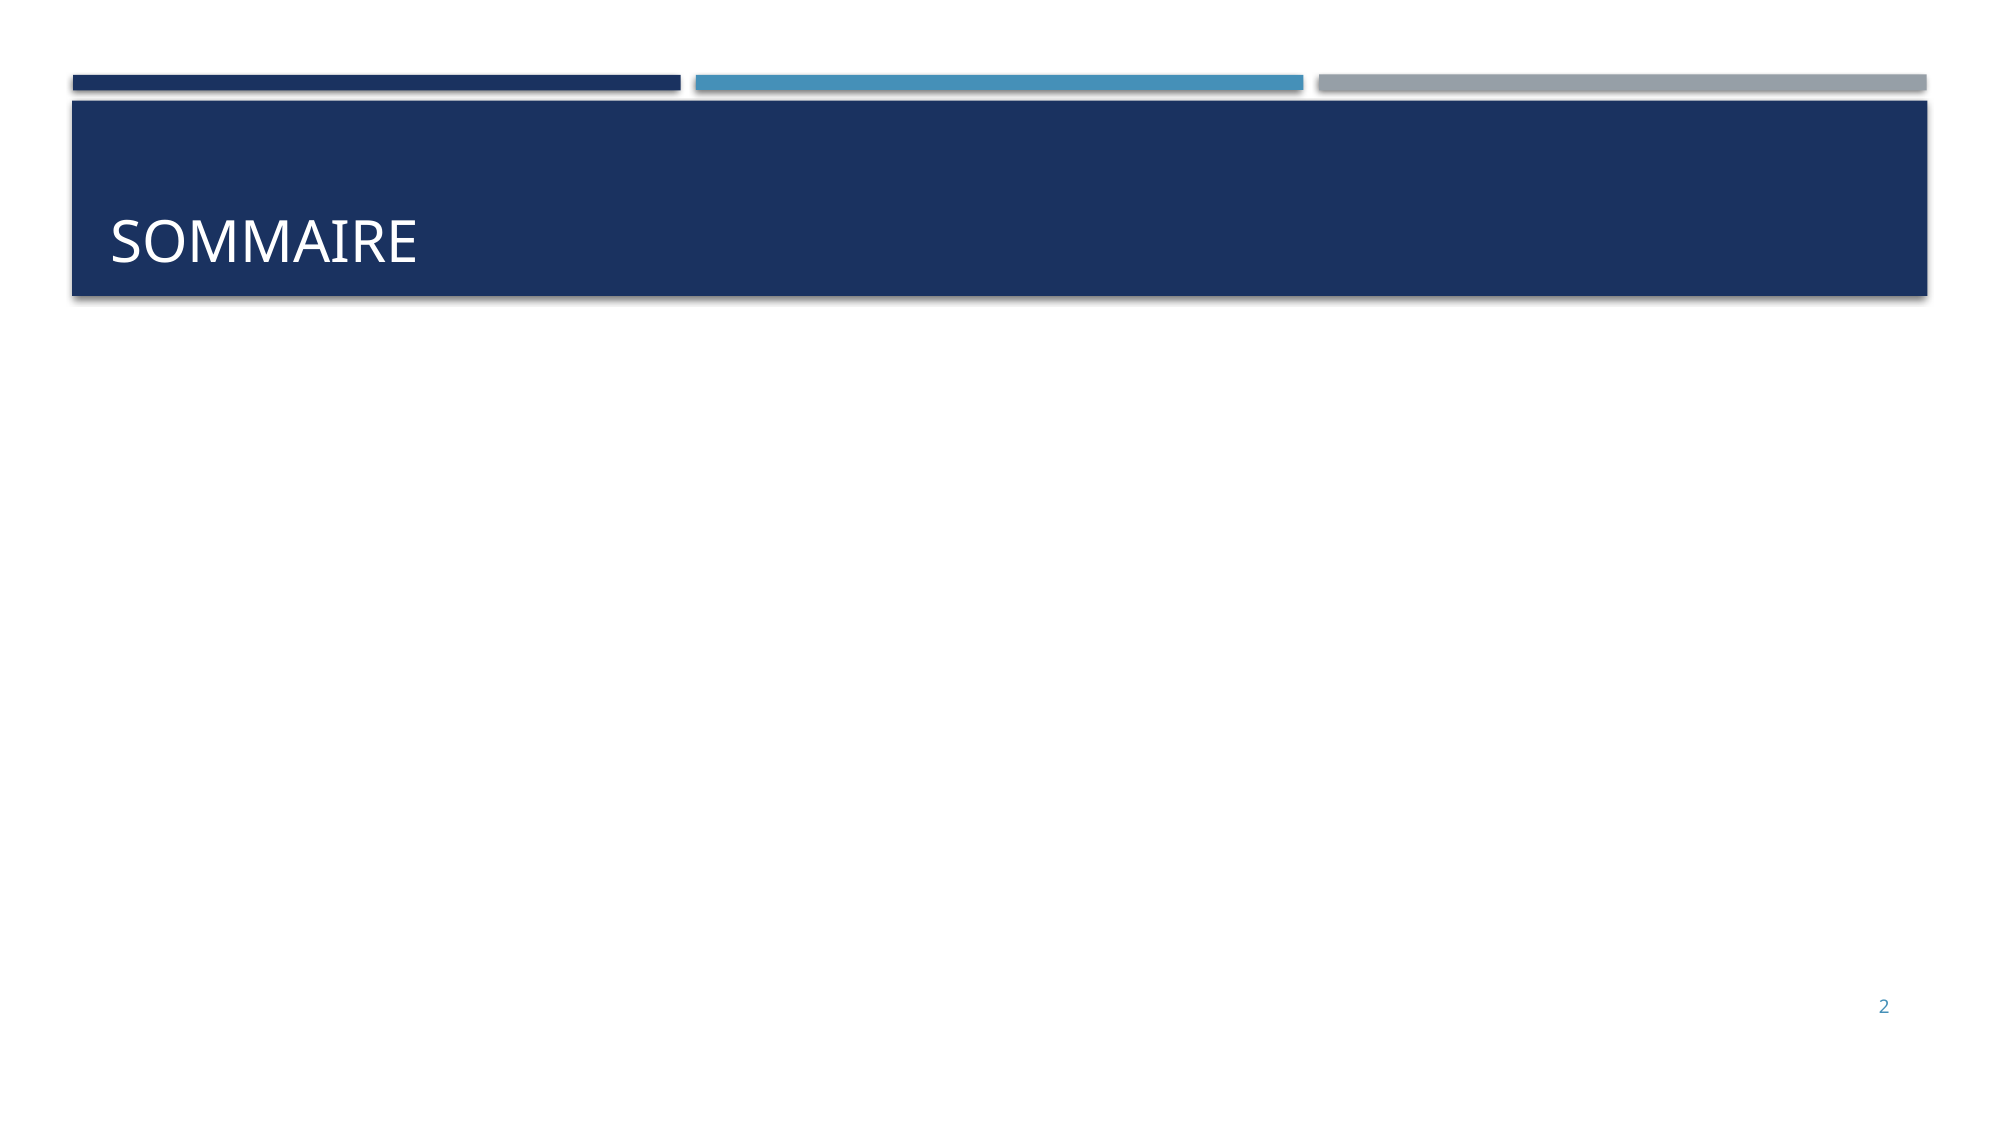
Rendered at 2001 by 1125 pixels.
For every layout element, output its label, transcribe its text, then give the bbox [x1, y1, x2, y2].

title Sommaire [95, 115, 1905, 282]
slide_number 2 [1732, 977, 1905, 1037]
